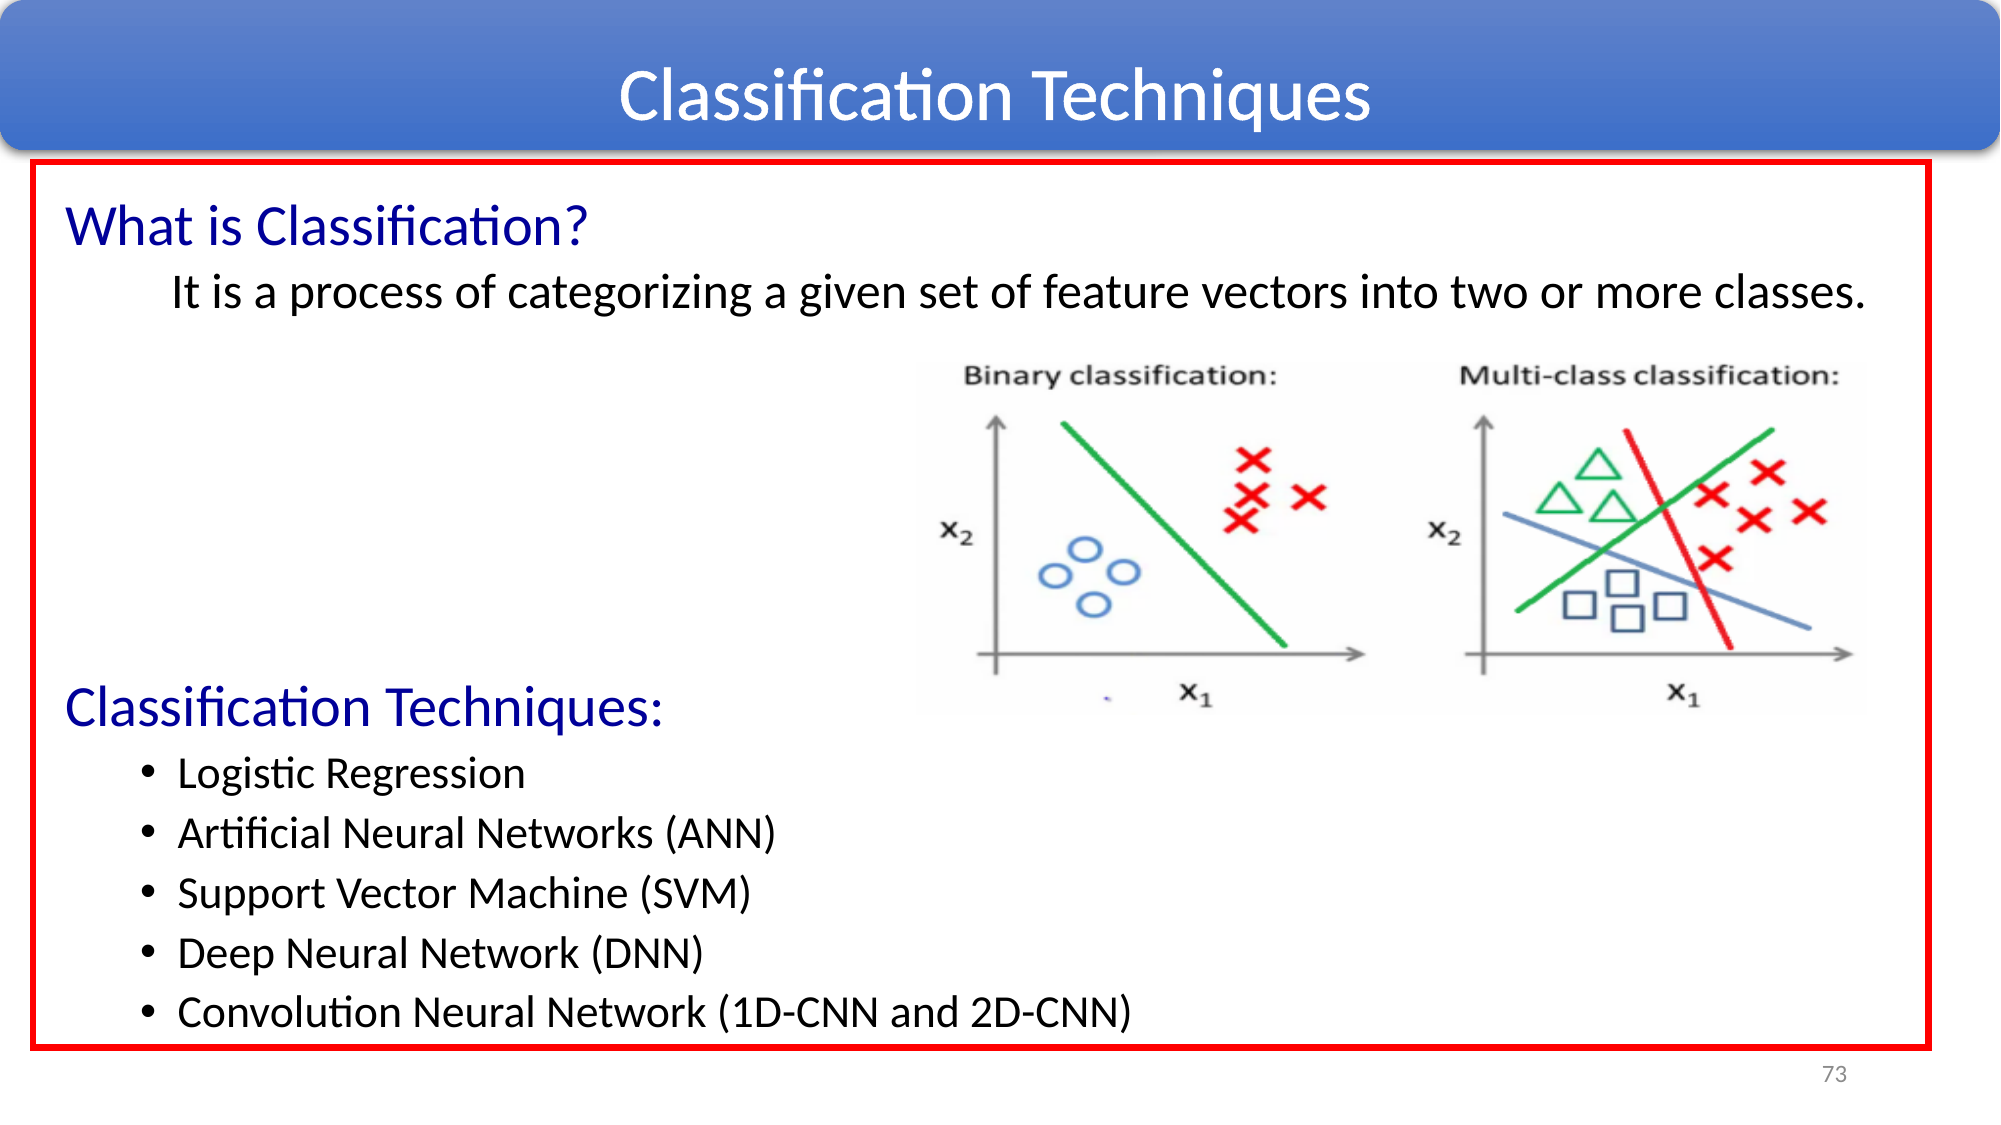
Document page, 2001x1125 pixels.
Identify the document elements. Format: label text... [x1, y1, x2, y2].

slide_number 73 [1412, 1049, 1863, 1103]
text_box [32, 161, 1930, 1049]
picture [916, 362, 1867, 715]
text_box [0, 0, 2000, 150]
list What is Classification? It is a process of categorizing a given set of feature vectors into two or more classes. Classification Techniques: Logistic Regression Artificial Neural Networks (ANN) Support Vector Machine (SVM) Deep Neural Network (DNN) Convolution Neural Network (1D-CNN and 2D-CNN) [50, 187, 1950, 1125]
